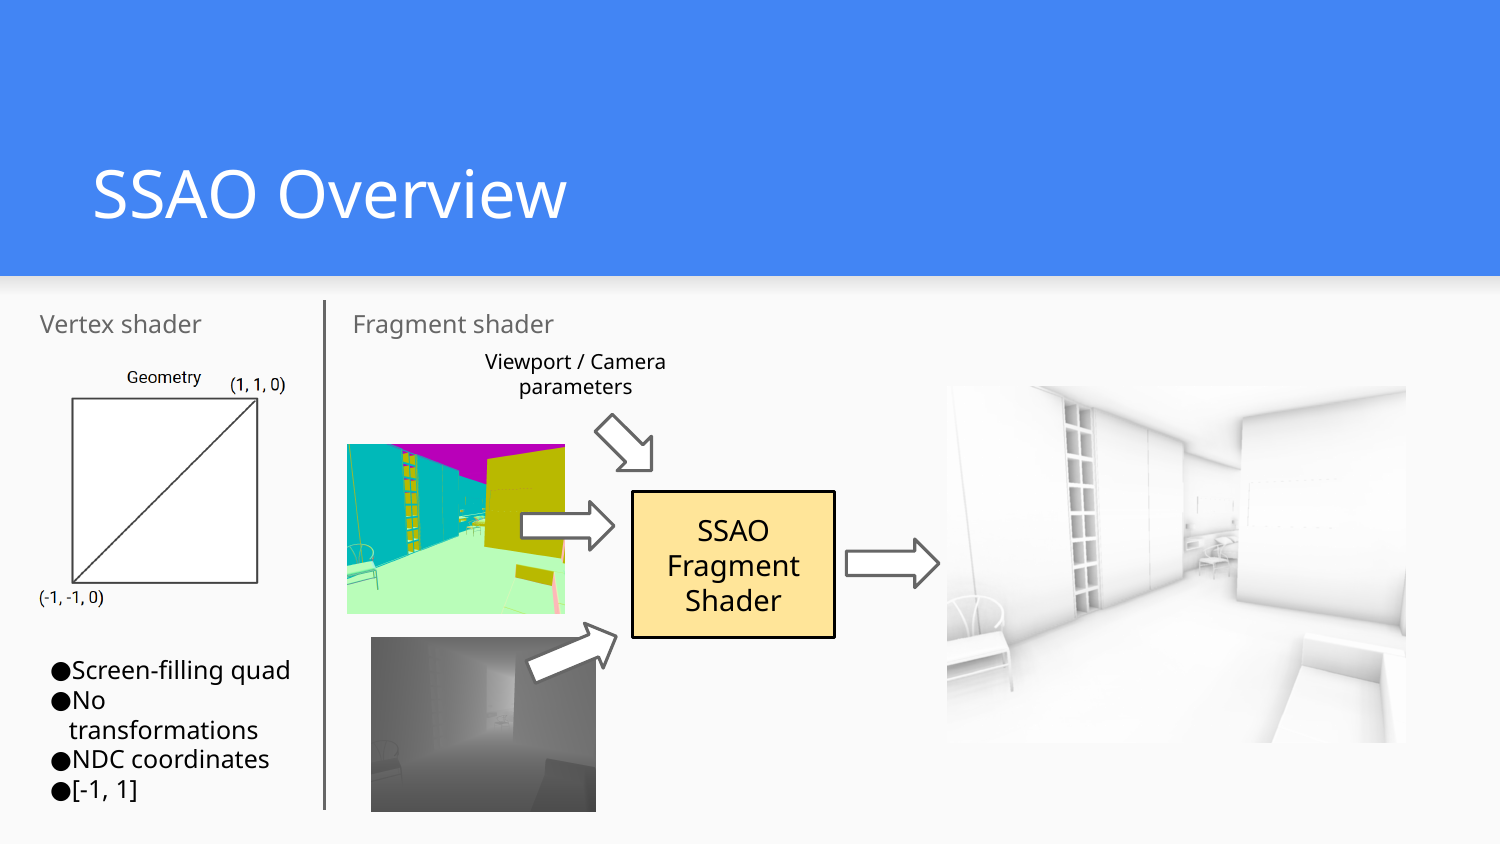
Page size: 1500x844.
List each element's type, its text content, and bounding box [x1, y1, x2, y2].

text_box [595, 414, 652, 471]
text_box [846, 538, 940, 588]
picture [346, 444, 566, 615]
text_box Screen-filling quad No transformations NDC coordinates [-1, 1] [35, 639, 317, 795]
text_box [570, 501, 615, 551]
picture [36, 362, 290, 613]
picture [371, 637, 596, 813]
text_box SSAO Fragment Shader [632, 491, 835, 638]
picture [947, 386, 1407, 744]
text_box Fragment shader [337, 293, 619, 349]
text_box Viewport / Camera parameters [463, 333, 689, 415]
text_box [584, 623, 617, 669]
title SSAO Overview [77, 121, 1427, 248]
text_box Vertex shader [24, 293, 306, 349]
